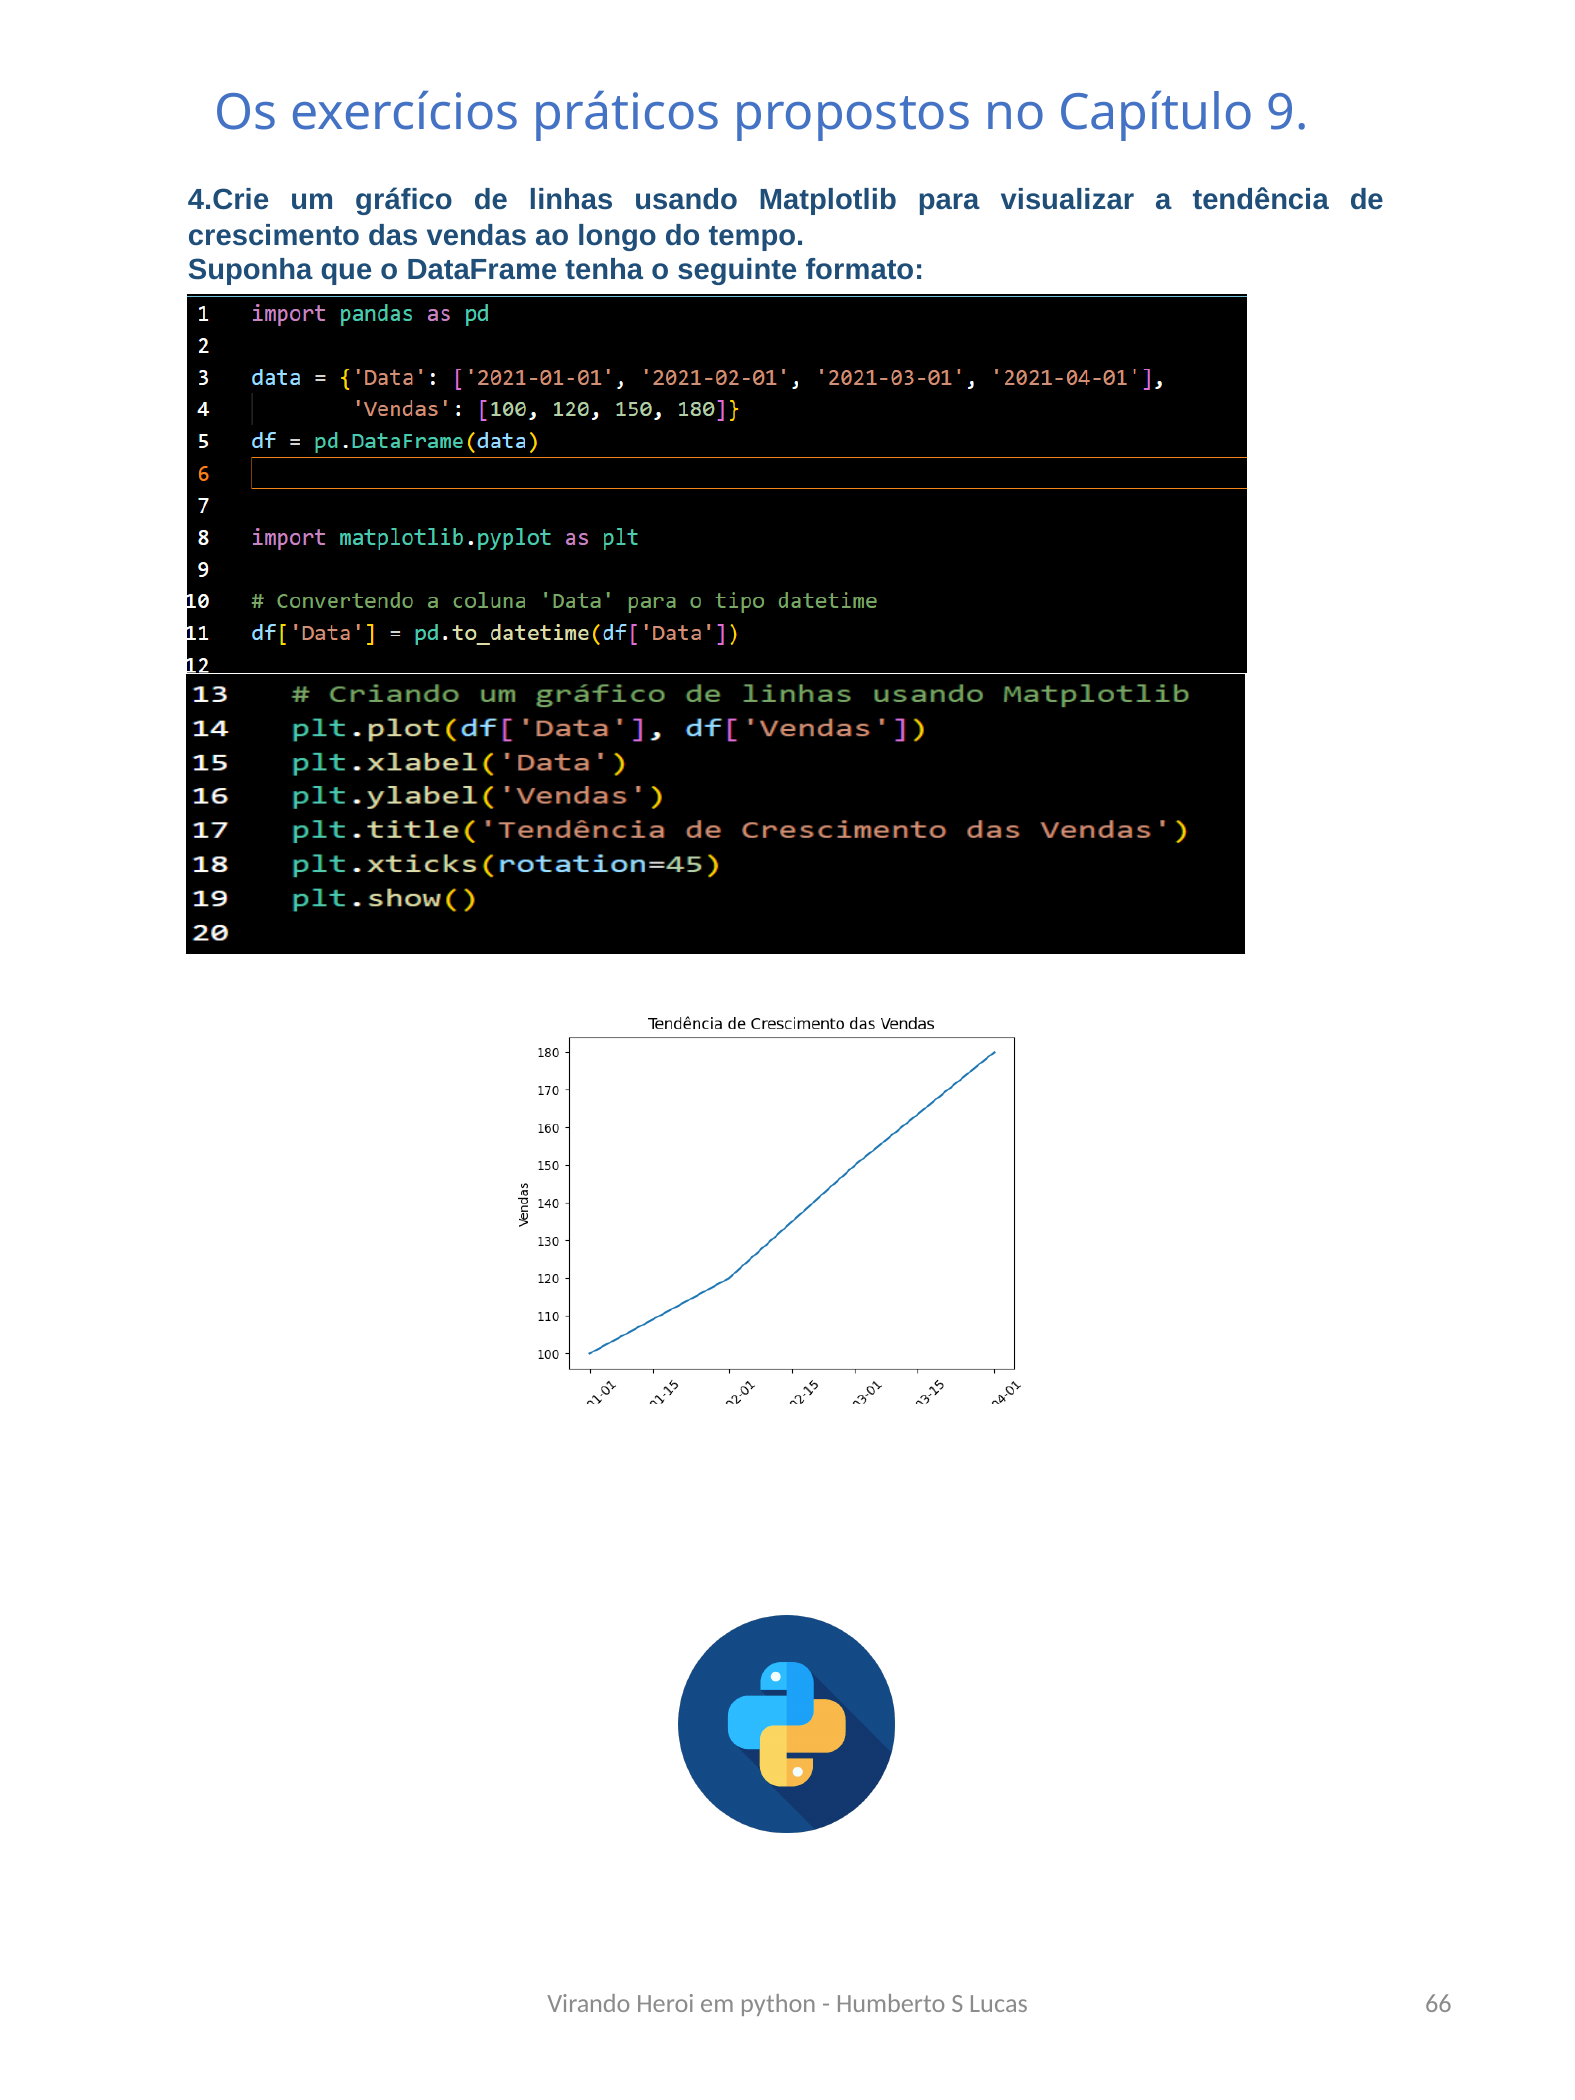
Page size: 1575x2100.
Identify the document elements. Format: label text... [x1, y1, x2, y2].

slide_number 66 [1112, 1946, 1467, 2059]
picture [514, 994, 1040, 1404]
text_box 4.Crie um gráfico de linhas usando Matplotlib para visualizar a tendência de crescimento das vendas ao longo do tempo. Suponha que o DataFrame tenha o seguinte formato: [173, 173, 1400, 294]
footer Virando Heroi em python - Humberto S Lucas [521, 1946, 1054, 2059]
picture [187, 294, 1247, 673]
text_box Os exercícios práticos propostos no Capítulo 9. [187, 72, 1337, 147]
picture [186, 674, 1245, 954]
picture [677, 1615, 895, 1833]
